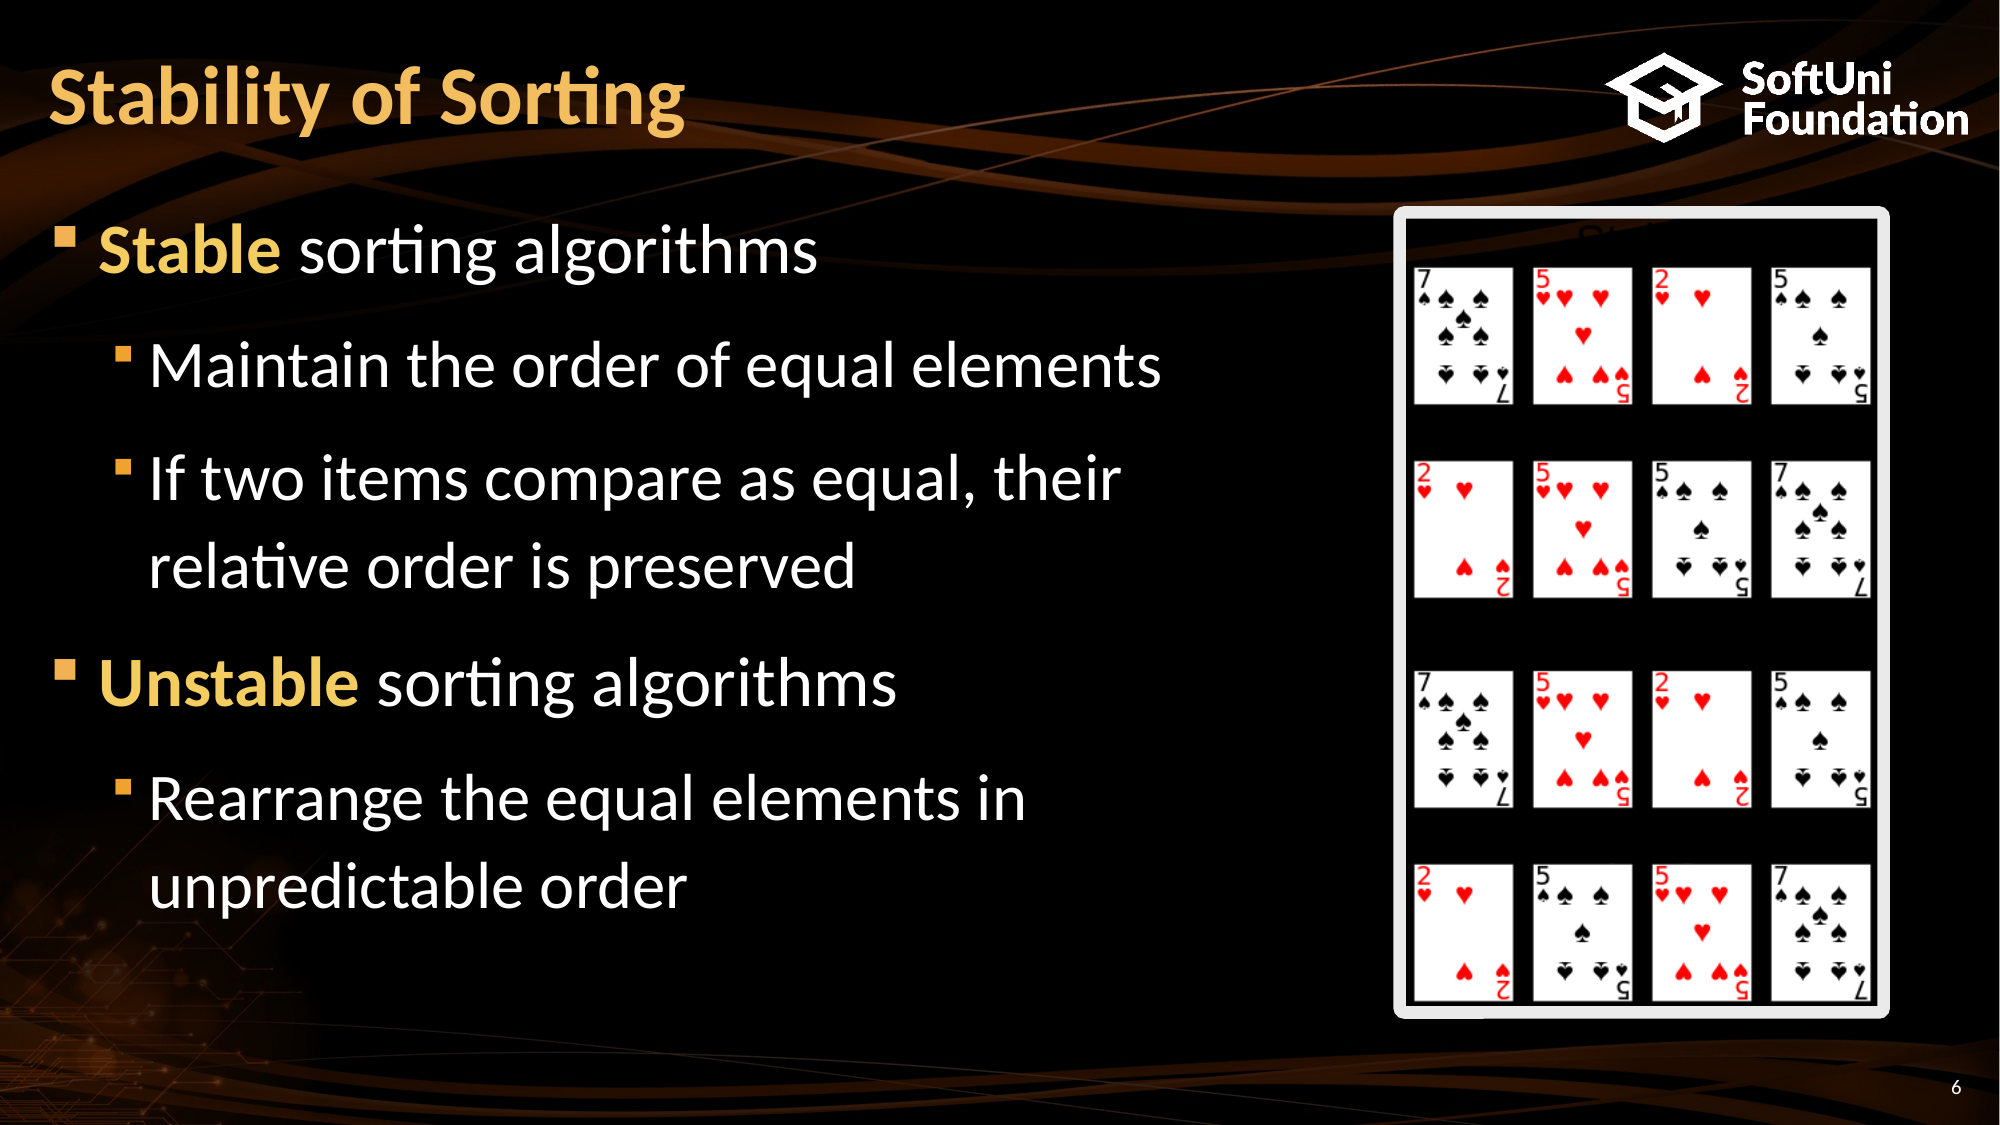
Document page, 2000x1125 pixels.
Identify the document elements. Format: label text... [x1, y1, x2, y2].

slide_number 6 [1897, 1070, 1968, 1103]
title Stability of Sorting [30, 6, 1602, 189]
picture [0, 0, 2000, 1125]
list Stable sorting algorithms Maintain the order of equal elements If two items compare as equal, their relative order is preserved Unstable sorting algorithms Rearrange the equal elements in unpredictable order [31, 189, 1350, 1103]
